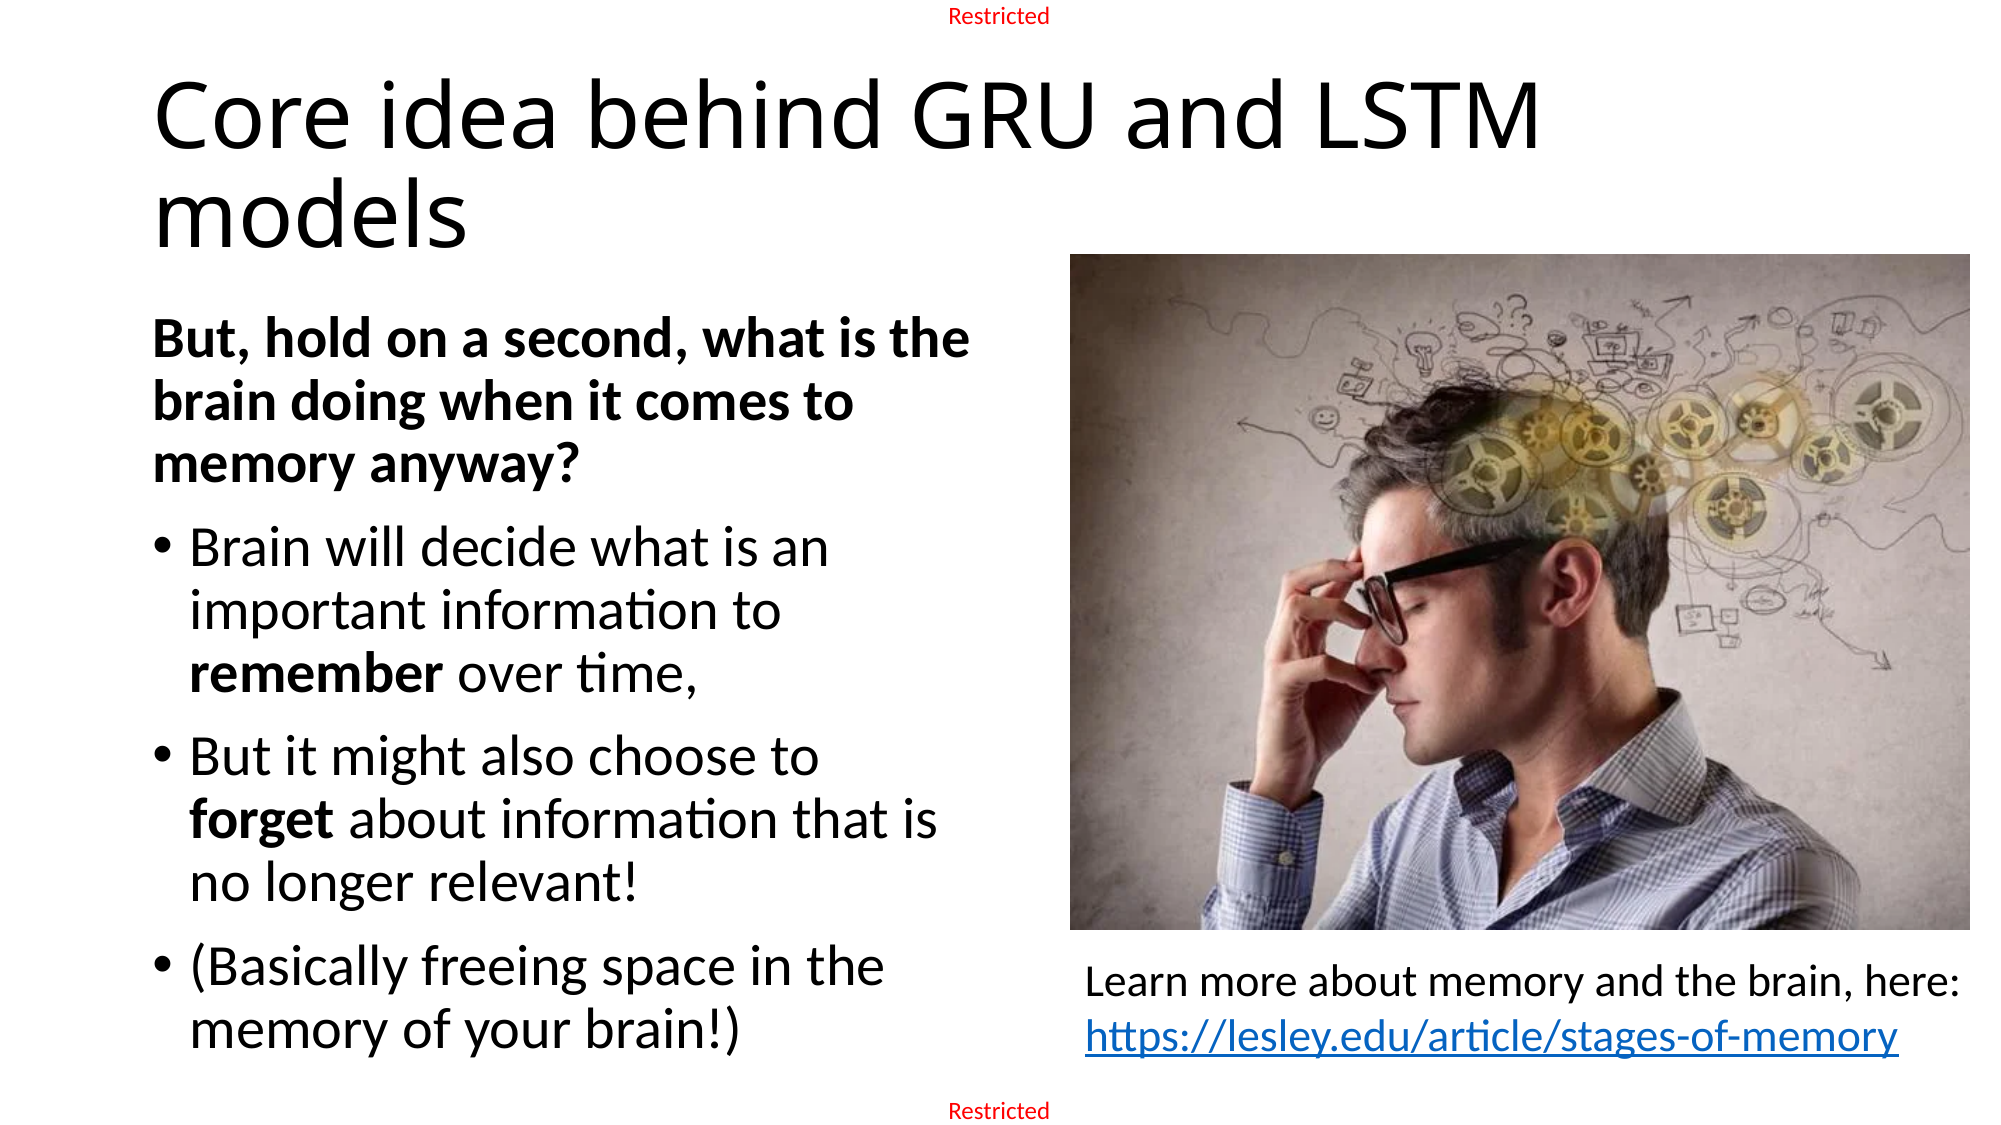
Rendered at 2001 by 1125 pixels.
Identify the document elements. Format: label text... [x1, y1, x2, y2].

title Core idea behind GRU and LSTM models [137, 59, 1863, 278]
text_box Learn more about memory and the brain, here: https://lesley.edu/article/stages-of-memory [1069, 943, 2000, 1123]
list But, hold on a second, what is the brain doing when it comes to memory anyway? Brain will decide what is an important information to remember over time, But it might also choose to forget about information that is no longer relevant! (Basically freeing space in the memory of your brain!) [137, 299, 988, 1125]
picture [1069, 254, 1970, 930]
